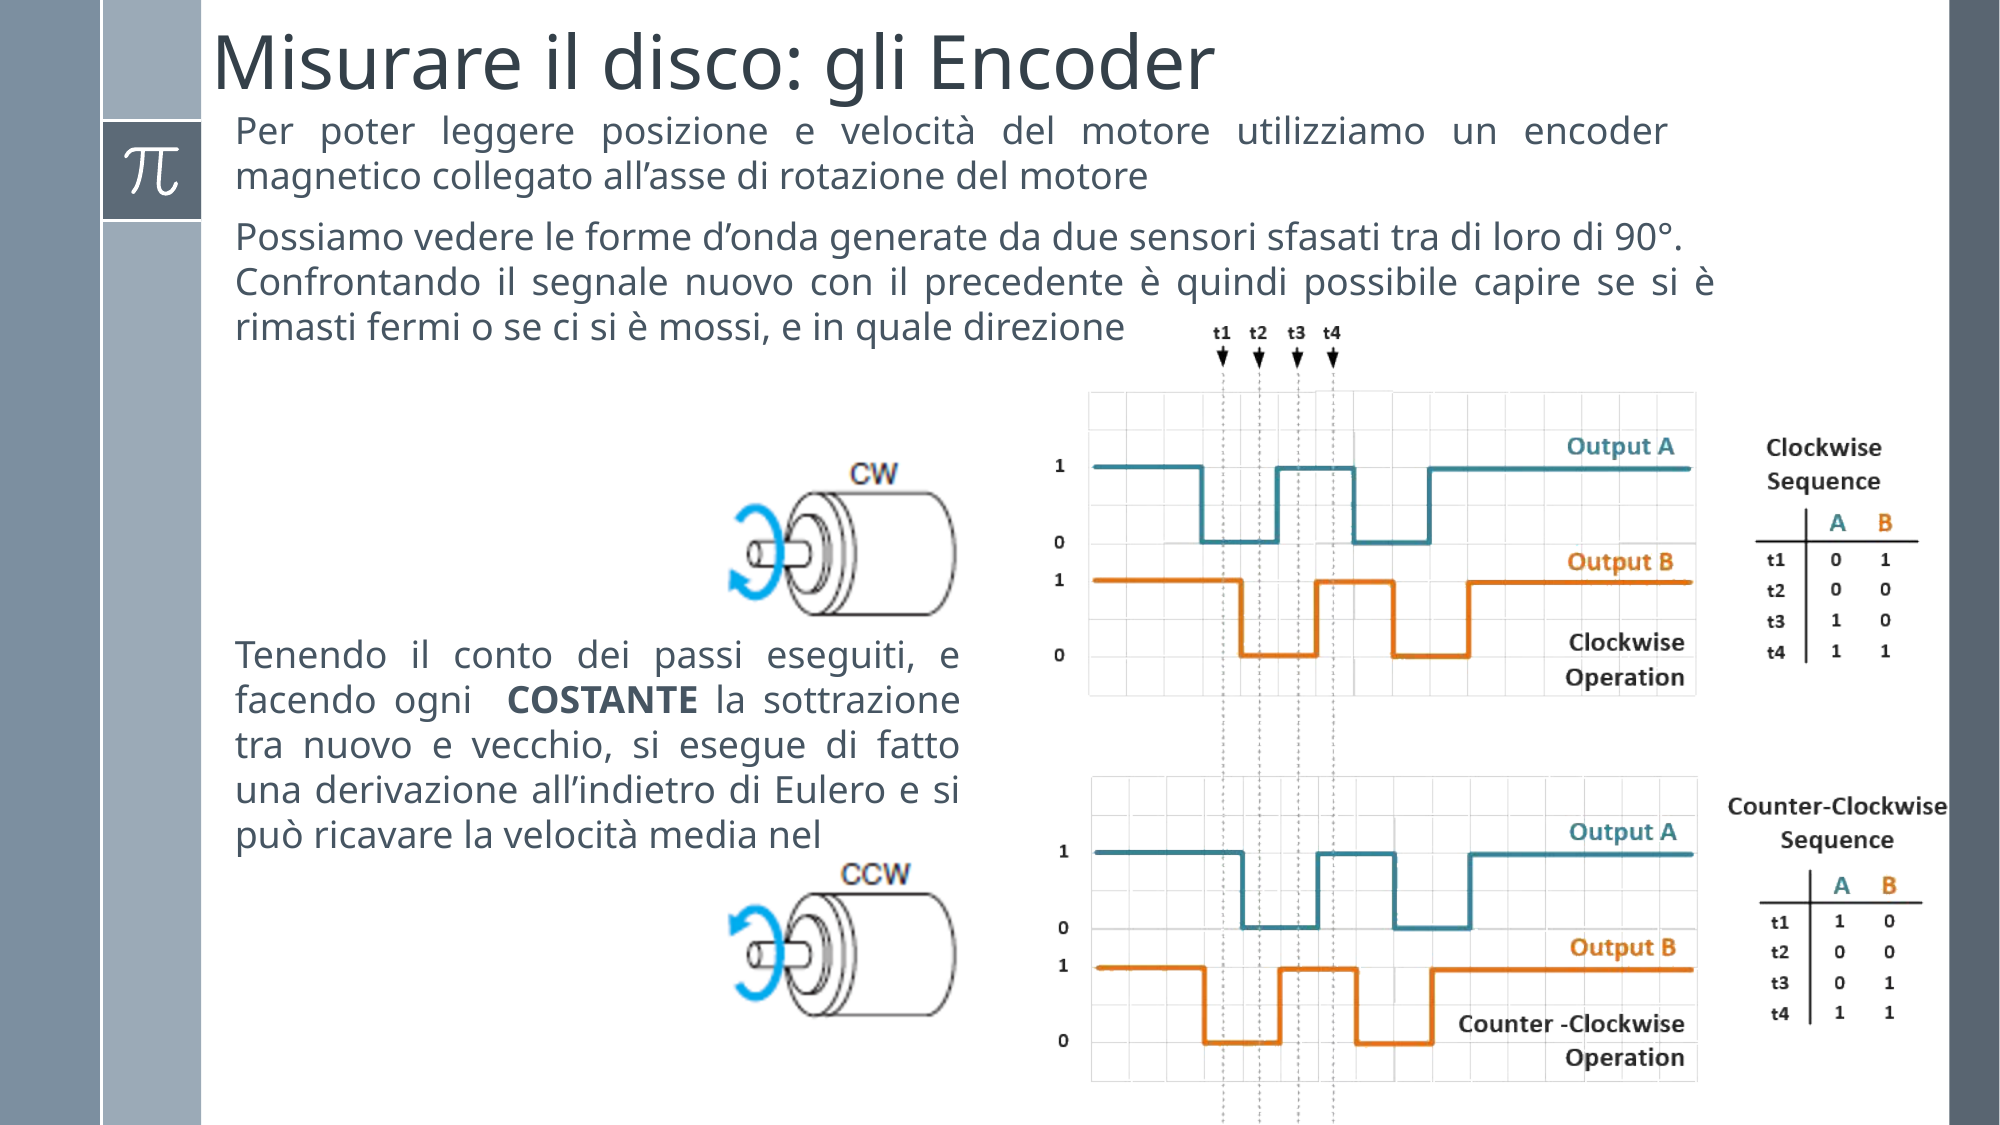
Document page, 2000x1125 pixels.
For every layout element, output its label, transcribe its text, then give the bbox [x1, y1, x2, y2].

text_box Per poter leggere posizione e velocità del motore utilizziamo un encoder magnetico collegato all’asse di rotazione del motore [220, 99, 1685, 205]
title Misurare il disco: gli Encoder [196, 7, 1802, 114]
text_box Possiamo vedere le forme d’onda generate da due sensori sfasati tra di loro di 90°. Confrontando il segnale nuovo con il precedente è quindi possibile capire se si è rimasti fermi o se ci si è mossi, e in quale direzione [220, 205, 1733, 356]
picture [727, 326, 1948, 1124]
